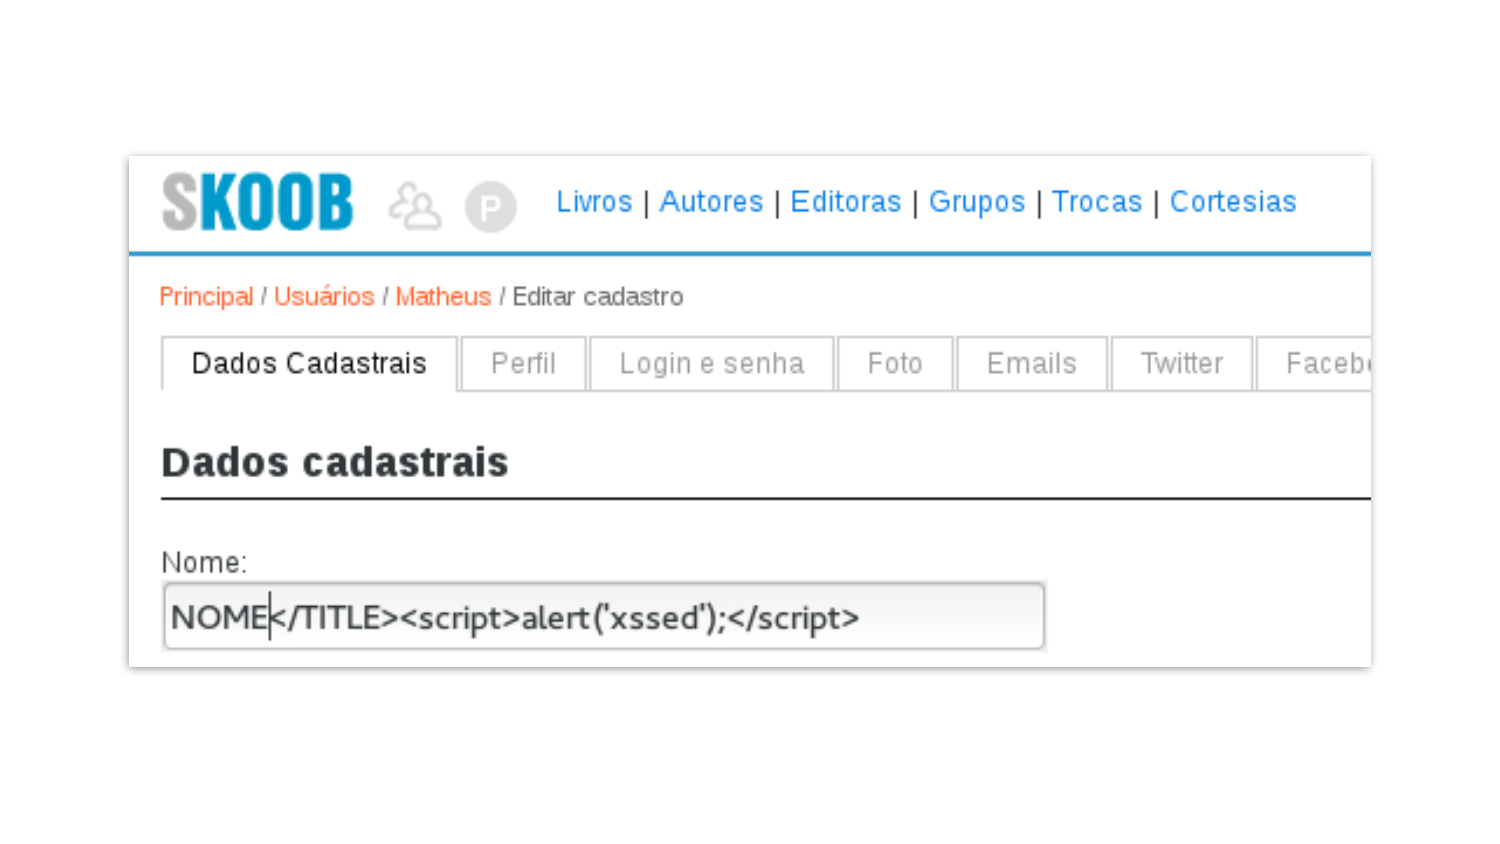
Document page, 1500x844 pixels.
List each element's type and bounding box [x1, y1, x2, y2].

picture [129, 156, 1371, 667]
